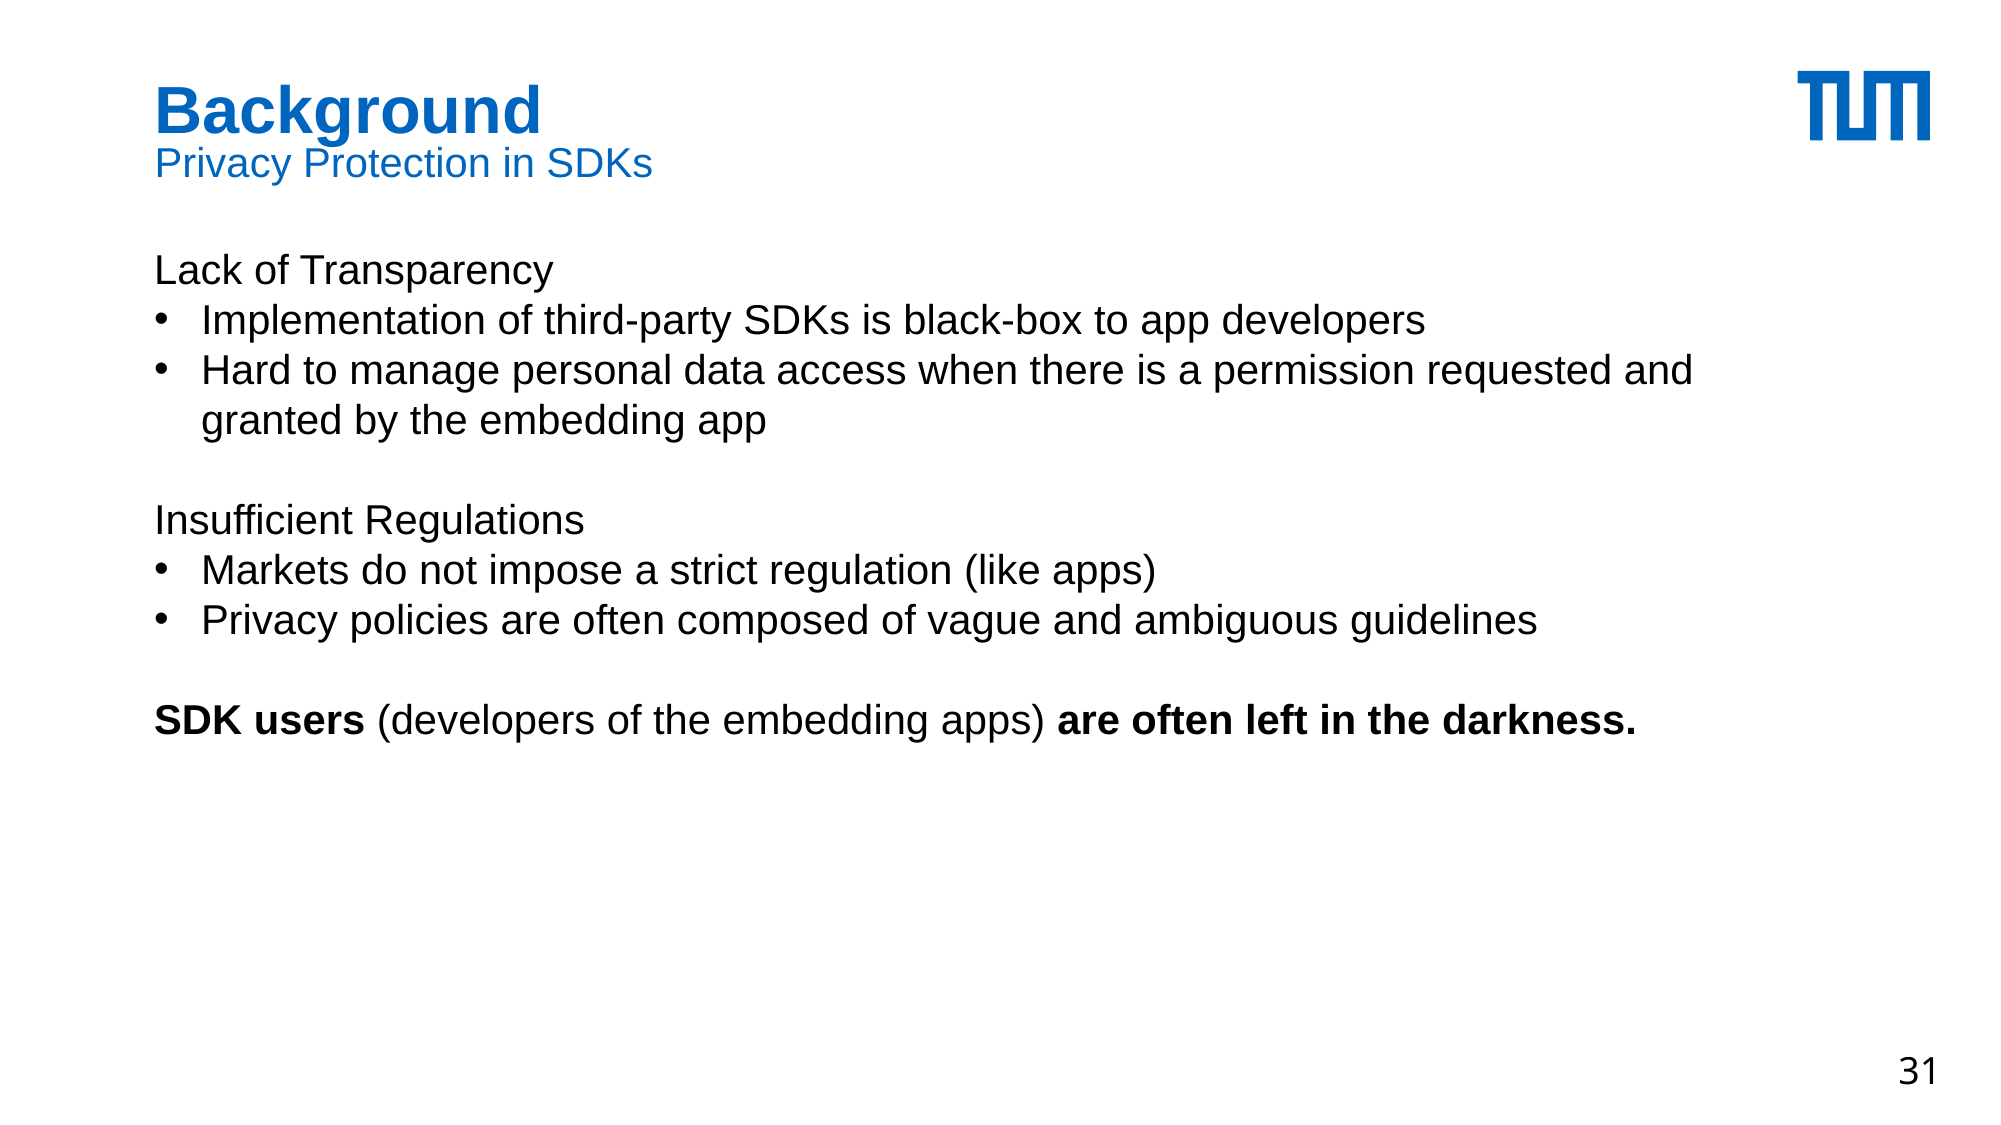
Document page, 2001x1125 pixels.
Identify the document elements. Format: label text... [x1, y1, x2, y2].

slide_number 31 [1474, 1042, 1942, 1103]
title Background [139, 39, 1579, 122]
text_box Lack of Transparency Implementation of third-party SDKs is black-box to app developers Hard to manage personal data access when there is a permission requested and granted by the embedding app Insufficient Regulations Markets do not impose a strict regulation (like apps) Privacy policies are often composed of vague and ambiguous guidelines SDK users (developers of the embedding apps) are often left in the darkness. [139, 235, 1856, 751]
list Privacy Protection in SDKs [139, 128, 1587, 213]
